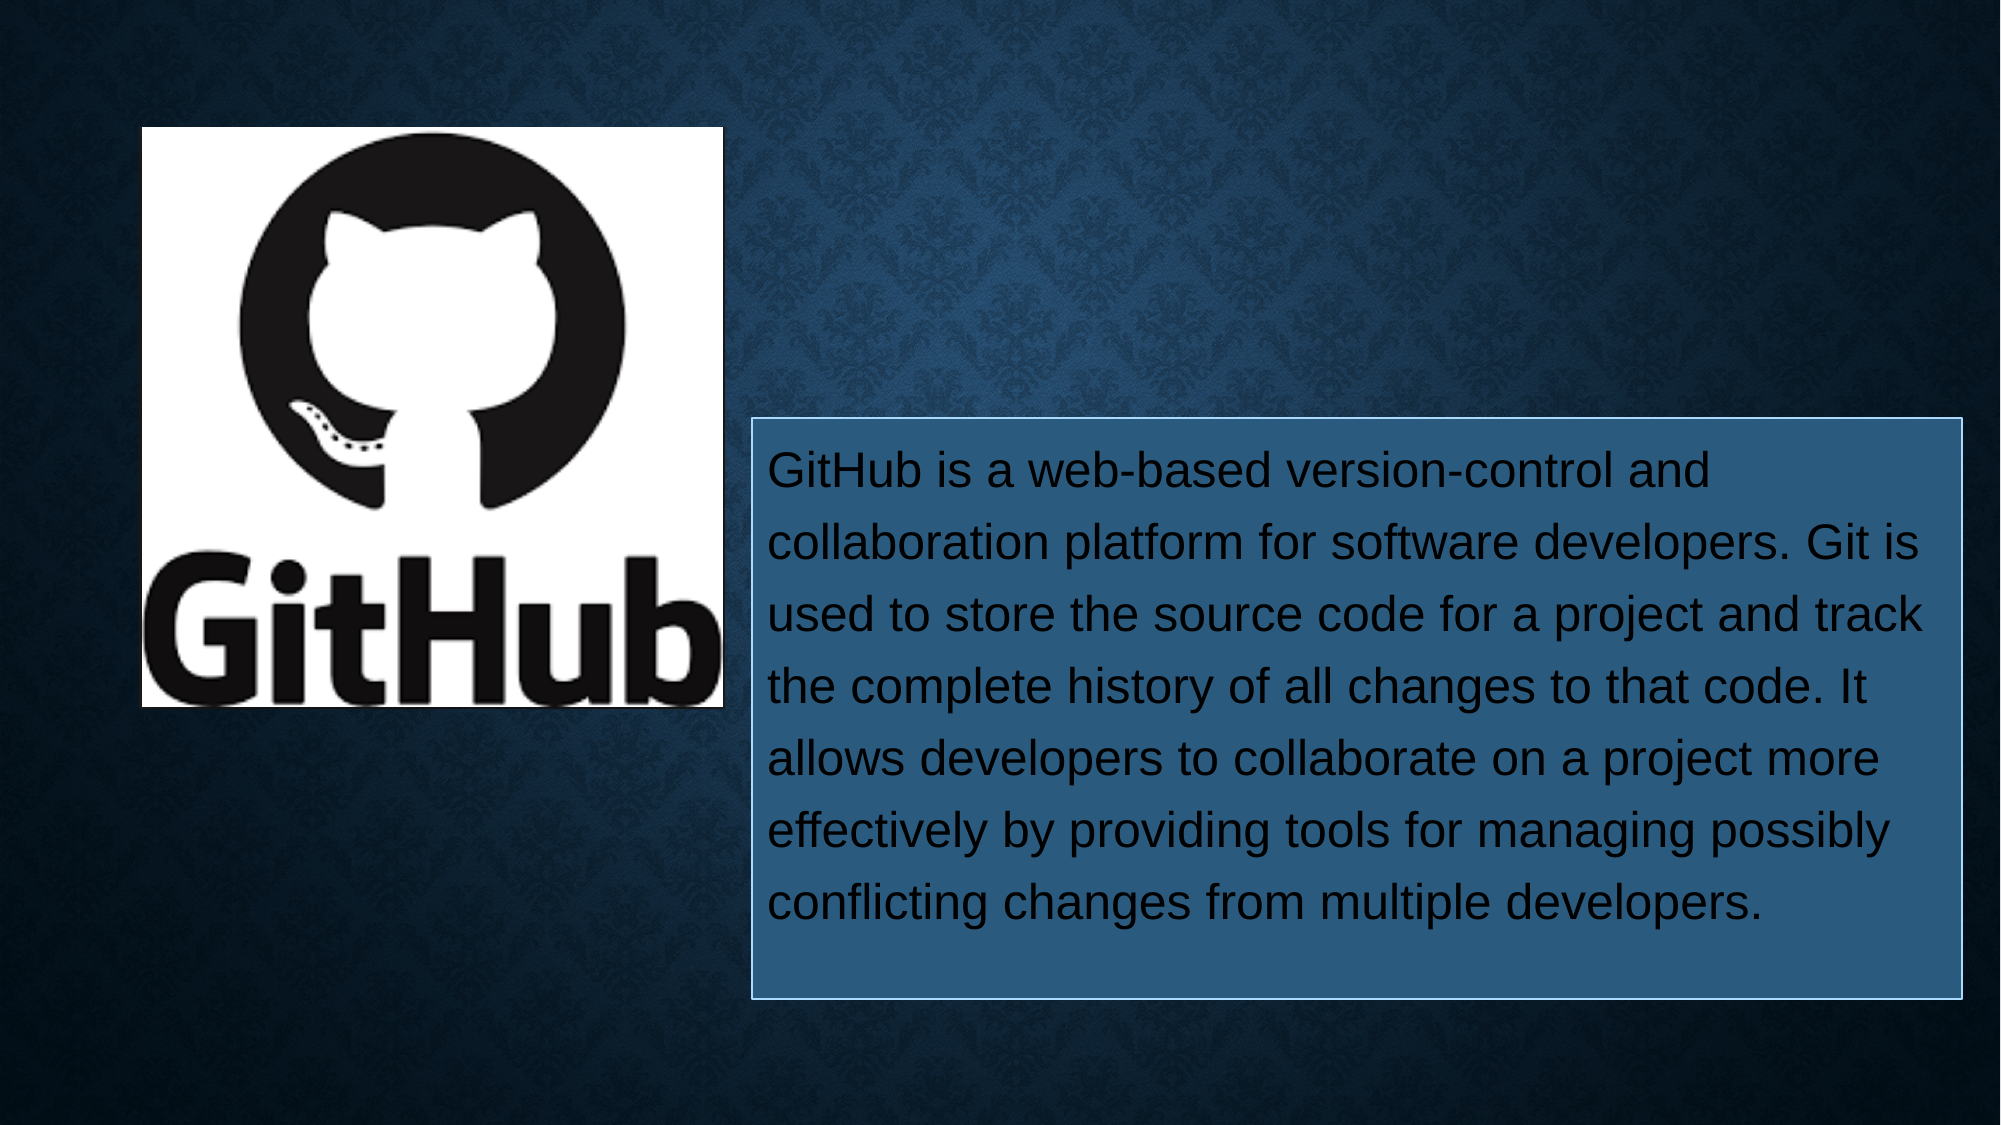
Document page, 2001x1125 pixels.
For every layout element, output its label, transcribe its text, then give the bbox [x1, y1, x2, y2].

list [139, 126, 726, 709]
list GitHub is a web-based version-control and collaboration platform for software developers. Git is used to store the source code for a project and track the complete history of all changes to that code. It allows developers to collaborate on a project more effectively by providing tools for managing possibly conflicting changes from multiple developers. [751, 417, 1963, 1000]
